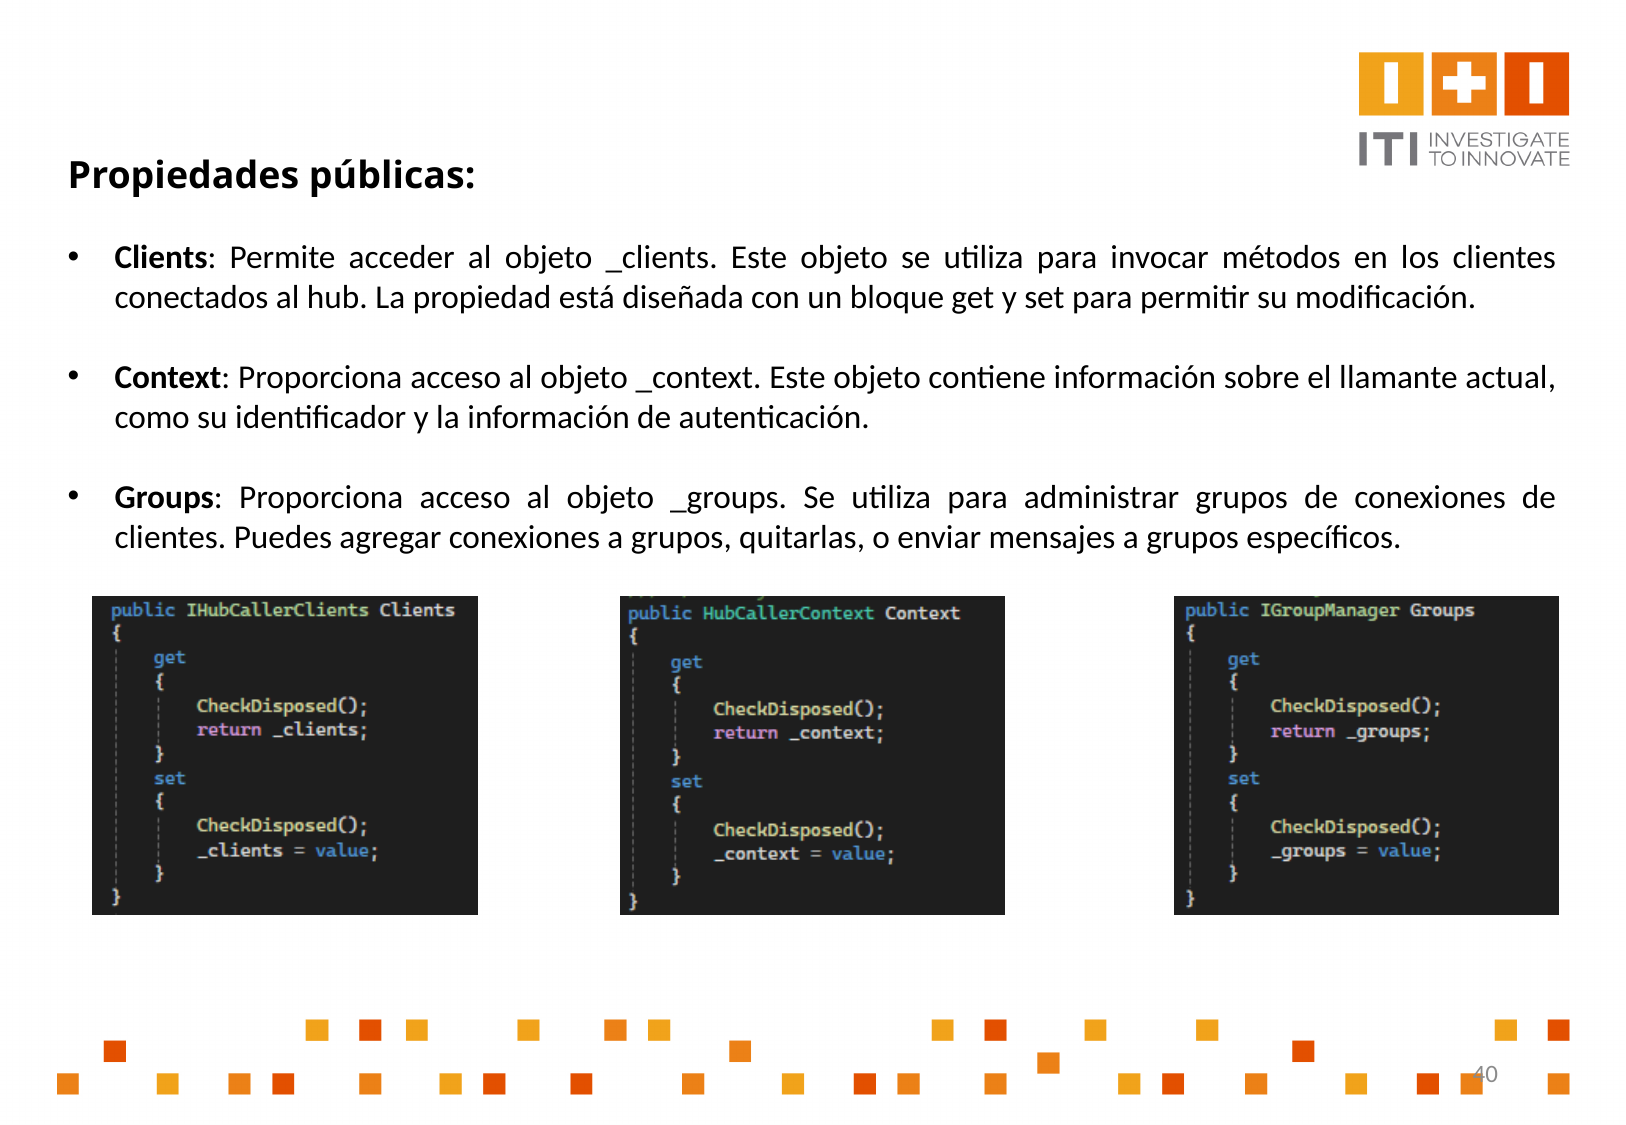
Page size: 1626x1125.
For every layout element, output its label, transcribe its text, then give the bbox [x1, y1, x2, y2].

text_box Propiedades públicas: Clients: Permite acceder al objeto _clients. Este objeto se utiliza para invocar métodos en los clientes conectados al hub. La propiedad está diseñada con un bloque get y set para permitir su modificación. Context: Proporciona acceso al objeto _context. Este objeto contiene información sobre el llamante actual, como su identificador y la información de autenticación. Groups: Proporciona acceso al objeto _groups. Se utiliza para administrar grupos de conexiones de clientes. Puedes agregar conexiones a grupos, quitarlas, o enviar mensajes a grupos específicos. [52, 143, 1573, 563]
picture [0, 0, 1626, 1125]
slide_number 40 [1147, 1042, 1514, 1103]
